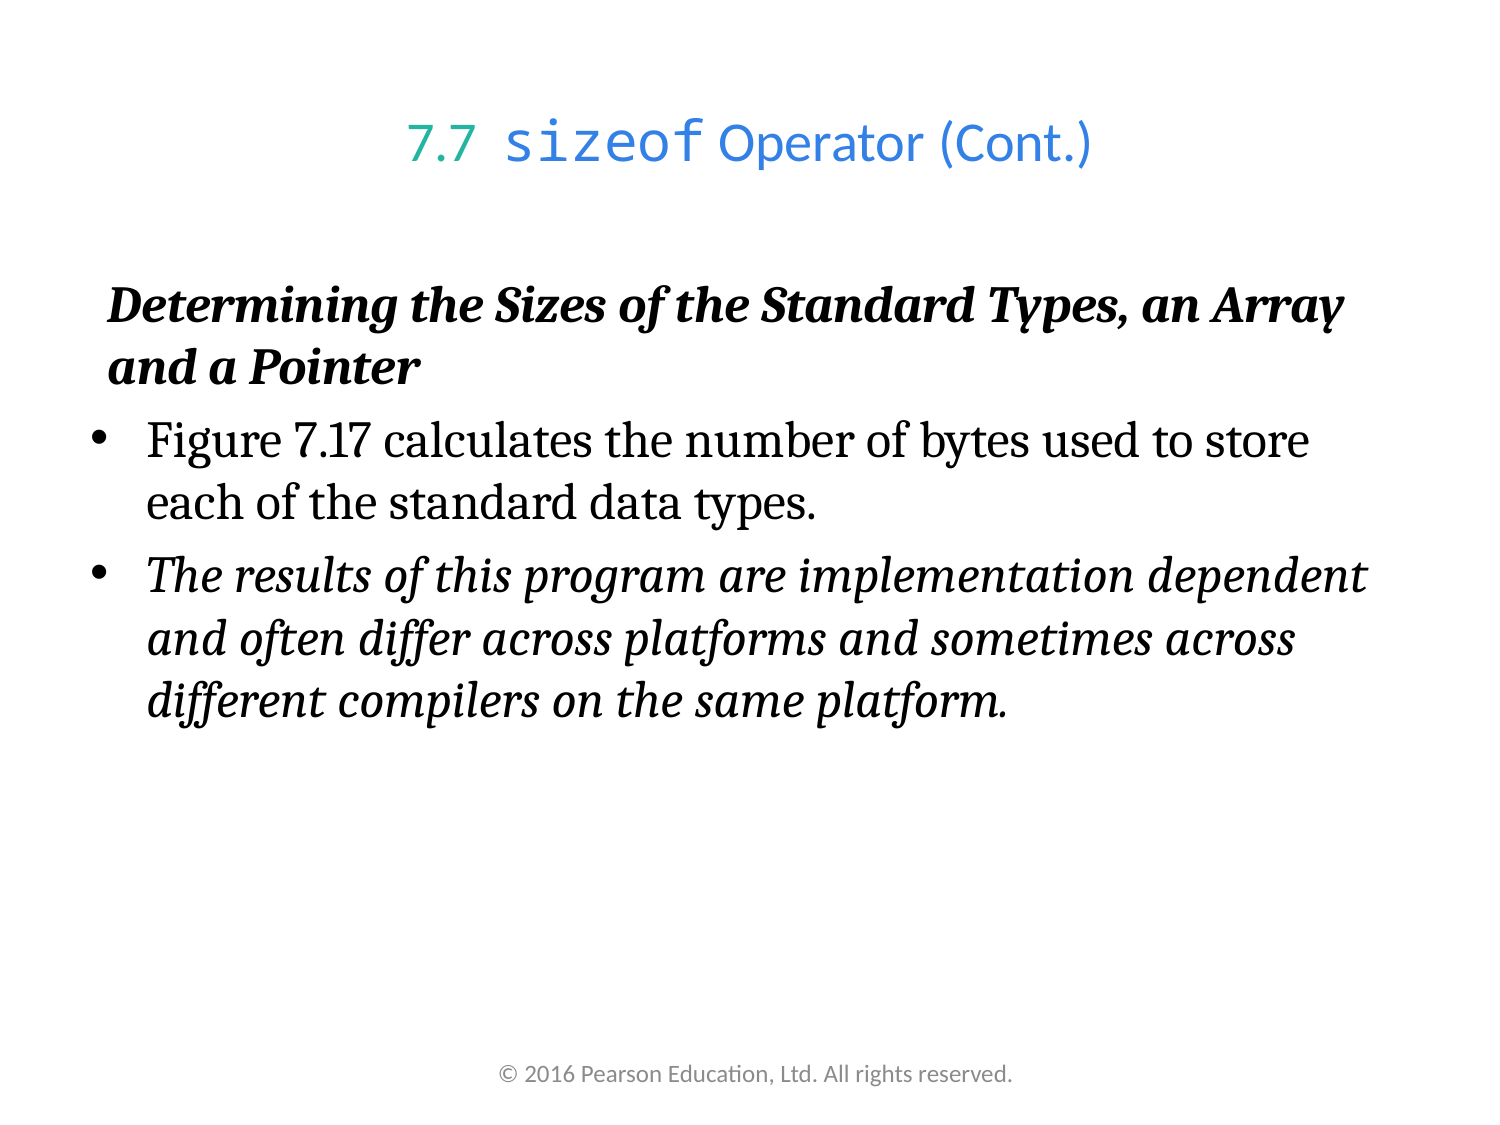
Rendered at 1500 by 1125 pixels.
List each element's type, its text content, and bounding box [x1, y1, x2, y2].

footer © 2016 Pearson Education, Ltd. All rights reserved. [362, 1042, 1150, 1103]
list Determining the Sizes of the Standard Types, an Array and a Pointer Figure 7.17 calculates the number of bytes used to store each of the standard data types. The results of this program are implementation dependent and often differ across platforms and sometimes across different compilers on the same platform. [75, 262, 1425, 1005]
title 7.7 sizeof Operator (Cont.) [75, 45, 1425, 233]
